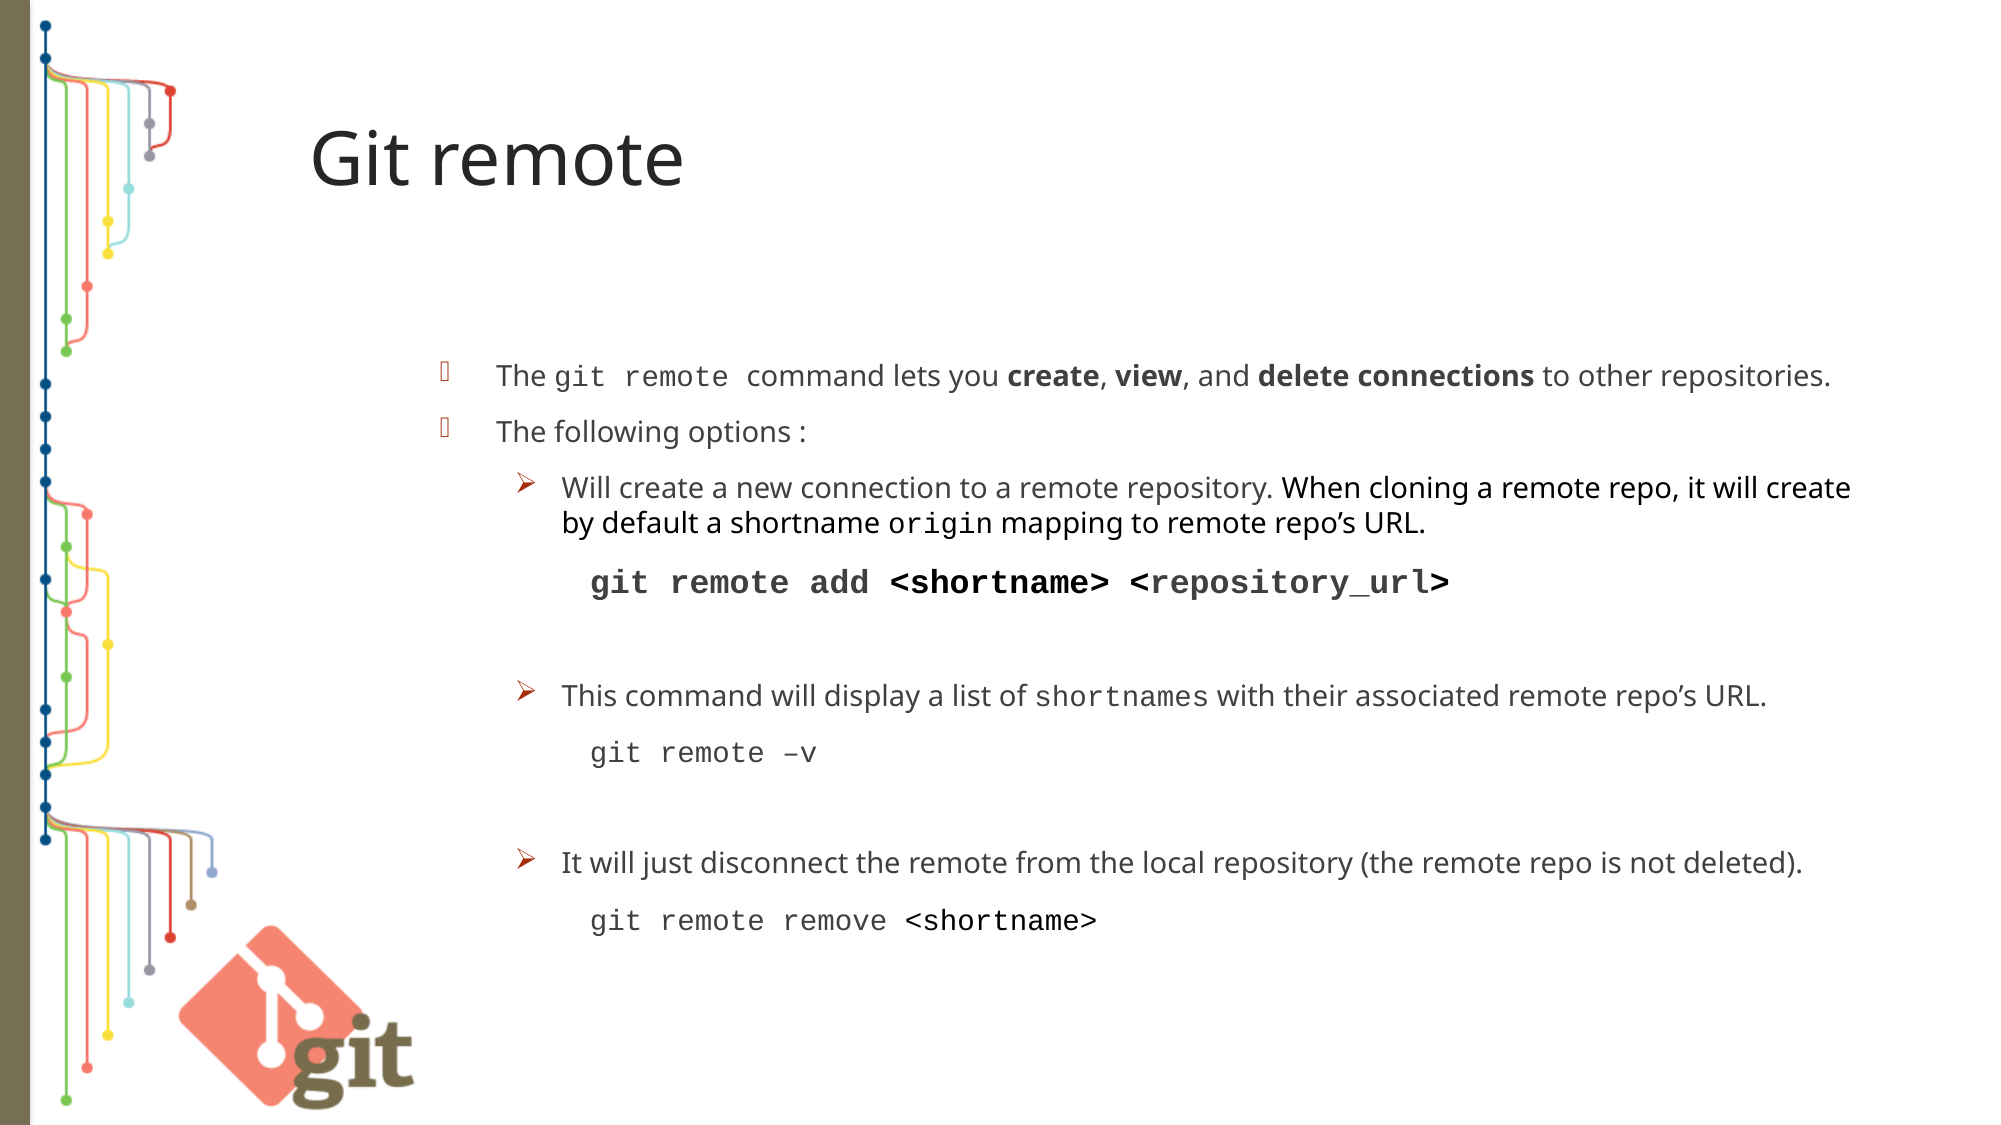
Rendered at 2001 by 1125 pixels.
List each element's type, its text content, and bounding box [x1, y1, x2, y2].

list The git remote command lets you create, view, and delete connections to other repositories. The following options : Will create a new connection to a remote repository. When cloning a remote repo, it will create by default a shortname origin mapping to remote repo’s URL. git remote add <shortname> <repository_url> This command will display a list of shortnames with their associated remote repo’s URL. git remote –v It will just disconnect the remote from the local repository (the remote repo is not deleted). git remote remove <shortname> [424, 350, 1888, 970]
picture [30, 0, 2001, 1125]
title Git remote [294, 102, 1888, 313]
